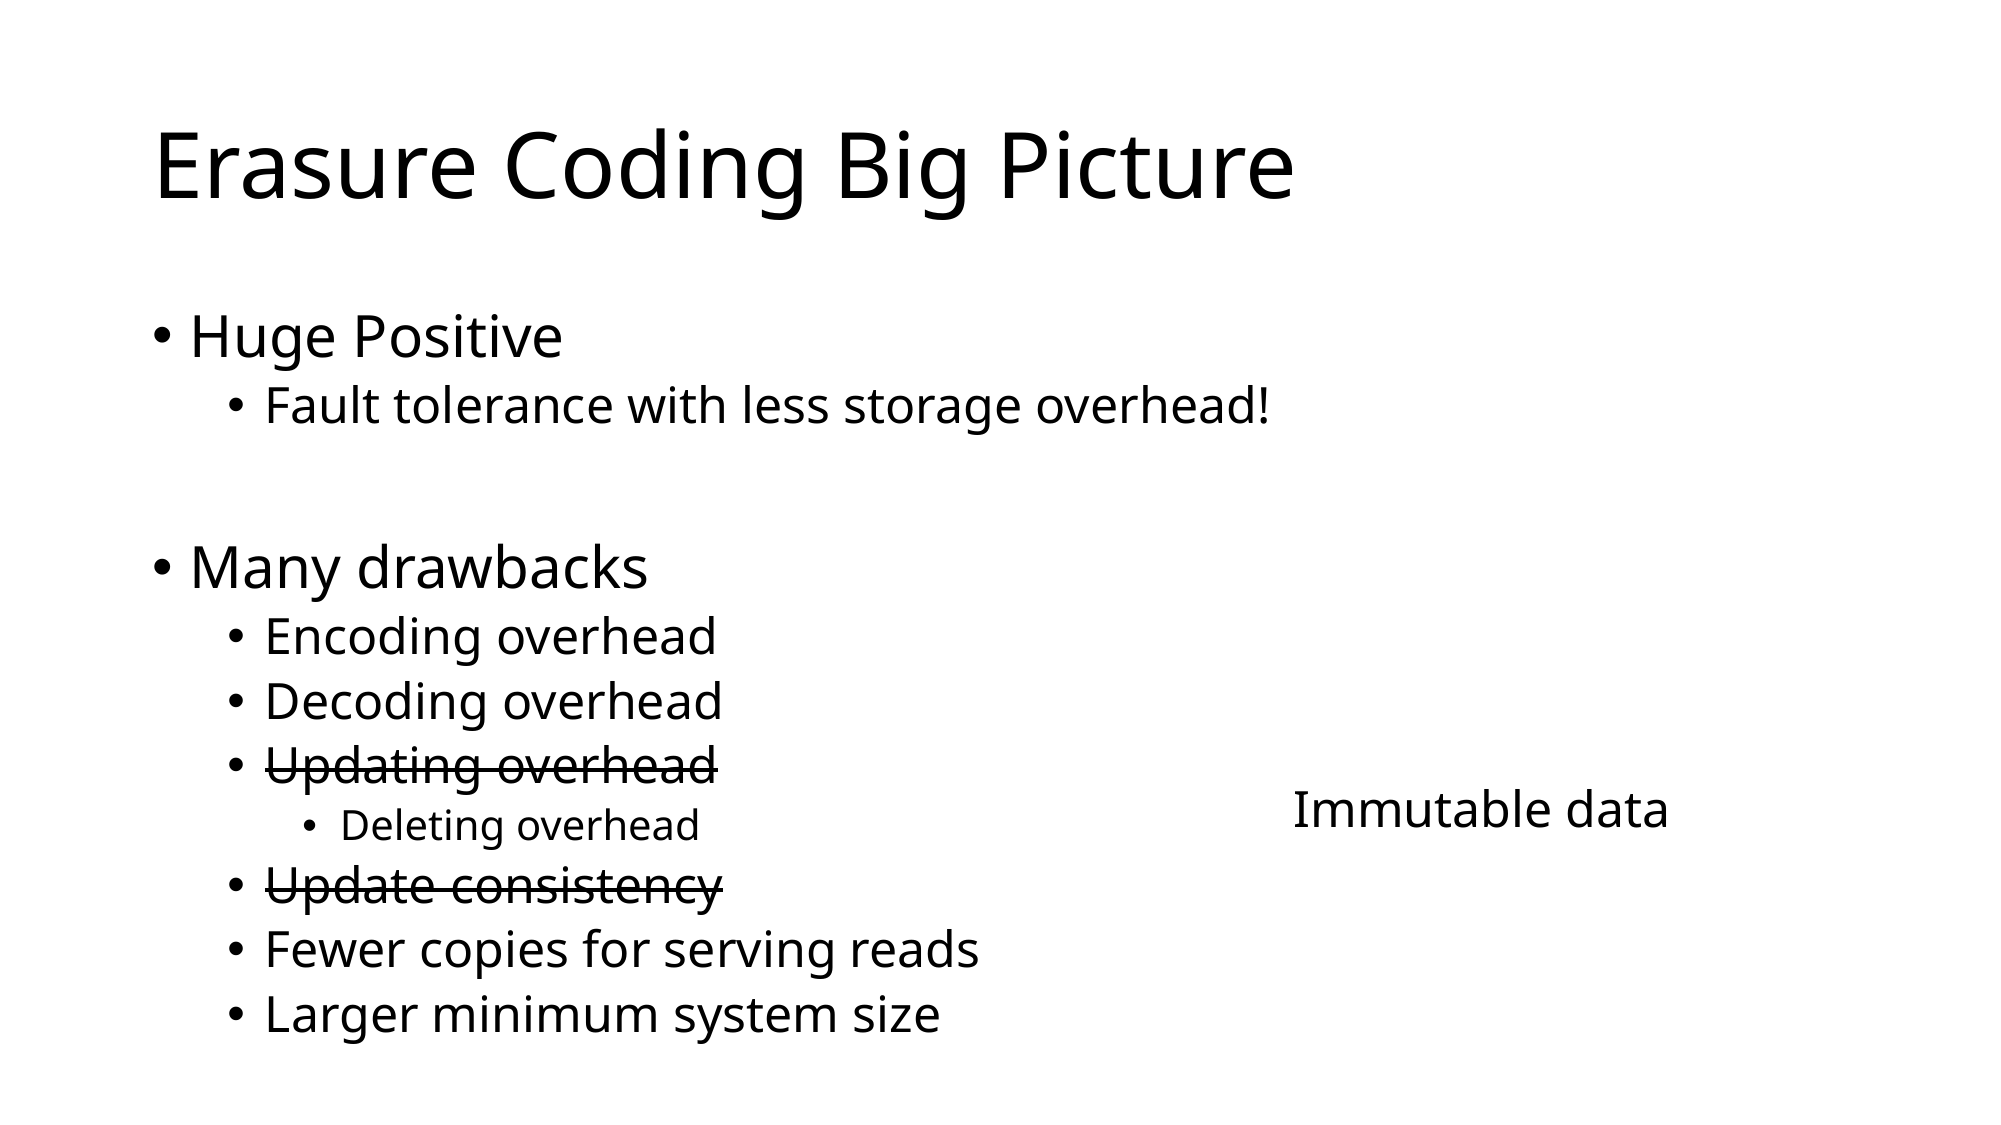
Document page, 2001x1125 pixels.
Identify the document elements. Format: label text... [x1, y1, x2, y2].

text_box Immutable data [1278, 770, 1739, 845]
list Huge Positive Fault tolerance with less storage overhead! Many drawbacks Encoding overhead Decoding overhead Updating overhead Deleting overhead Update consistency Fewer copies for serving reads Larger minimum system size [137, 299, 1863, 1058]
title Erasure Coding Big Picture [137, 59, 1863, 278]
